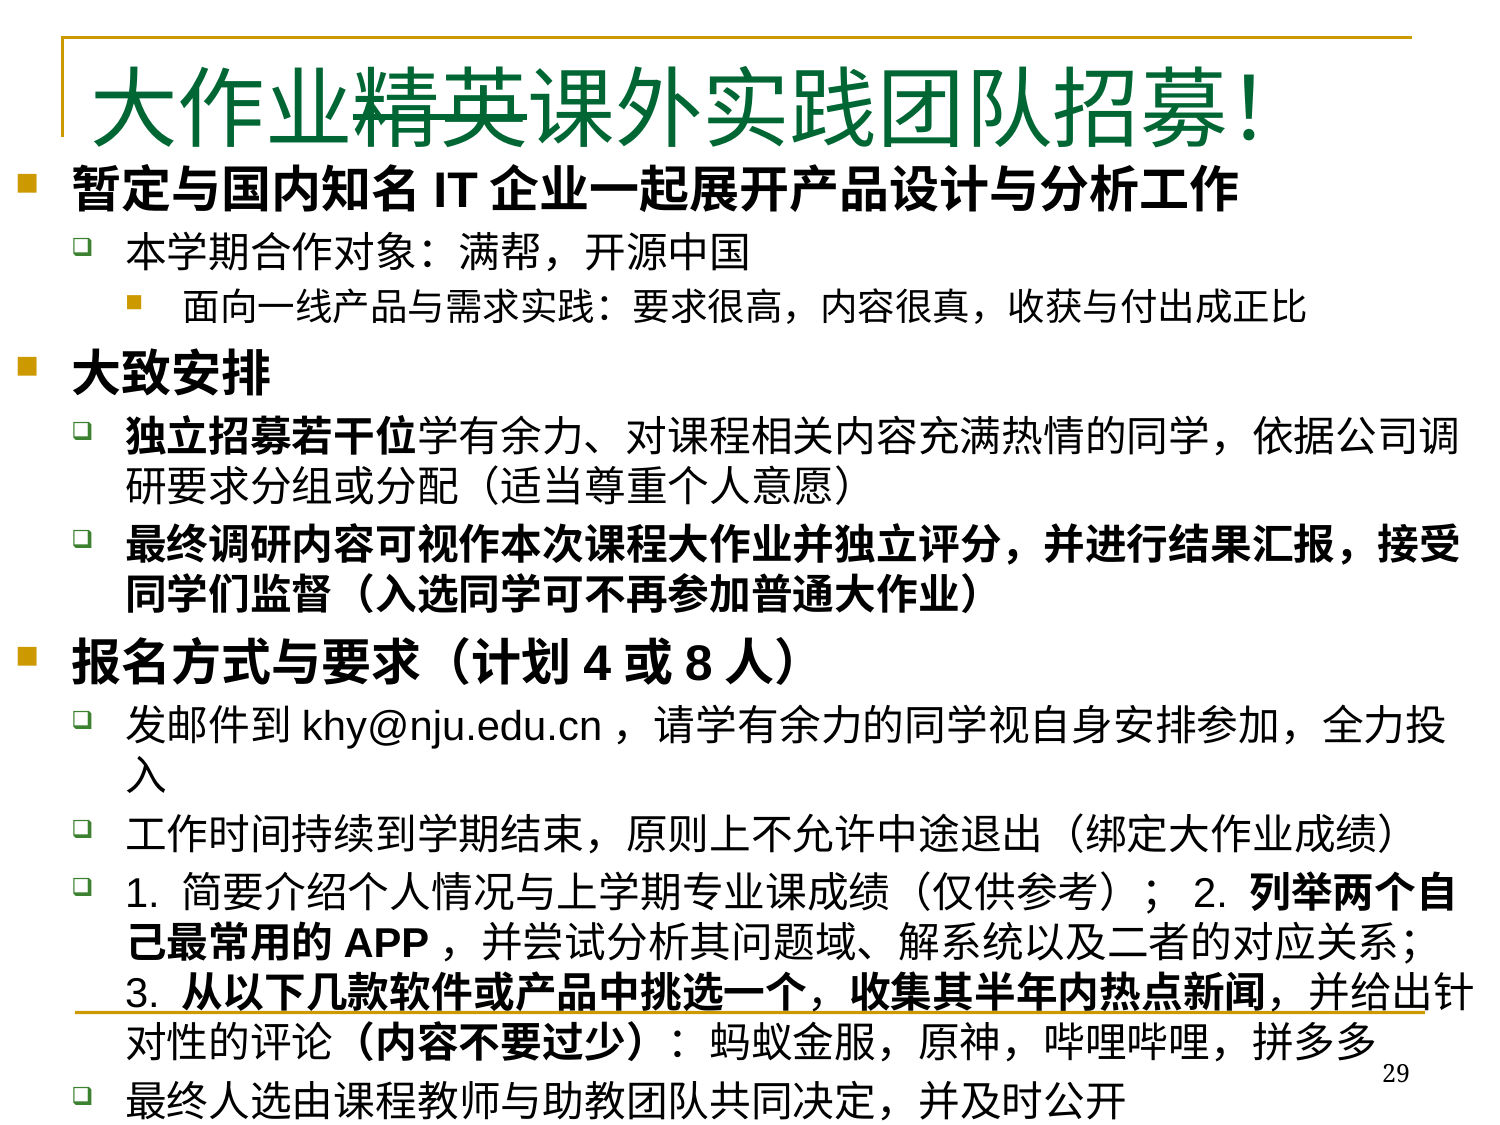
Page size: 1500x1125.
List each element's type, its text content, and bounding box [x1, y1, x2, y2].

title 大作业精英课外实践团队招募！ [75, 45, 1425, 149]
list 暂定与国内知名IT企业一起展开产品设计与分析工作 本学期合作对象：满帮，开源中国 面向一线产品与需求实践：要求很高，内容很真，收获与付出成正比 大致安排 独立招募若干位学有余力、对课程相关内容充满热情的同学，依据公司调研要求分组或分配（适当尊重个人意愿） 最终调研内容可视作本次课程大作业并独立评分，并进行结果汇报，接受同学们监督（入选同学可不再参加普通大作业） 报名方式与要求（计划4或8人） 发邮件到khy@nju.edu.cn，请学有余力的同学视自身安排参加，全力投入 工作时间持续到学期结束，原则上不允许中途退出（绑定大作业成绩） 1. 简要介绍个人情况与上学期专业课成绩（仅供参考）；2. 列举两个自己最常用的APP，并尝试分析其问题域、解系统以及二者的对应关系；3. 从以下几款软件或产品中挑选一个，收集其半年内热点新闻，并给出针对性的评论（内容不要过少）：蚂蚁金服，原神，哔哩哔哩，拼多多 最终人选由课程教师与助教团队共同决定，并及时公开 [0, 149, 1500, 1000]
slide_number 29 [1074, 1024, 1426, 1100]
